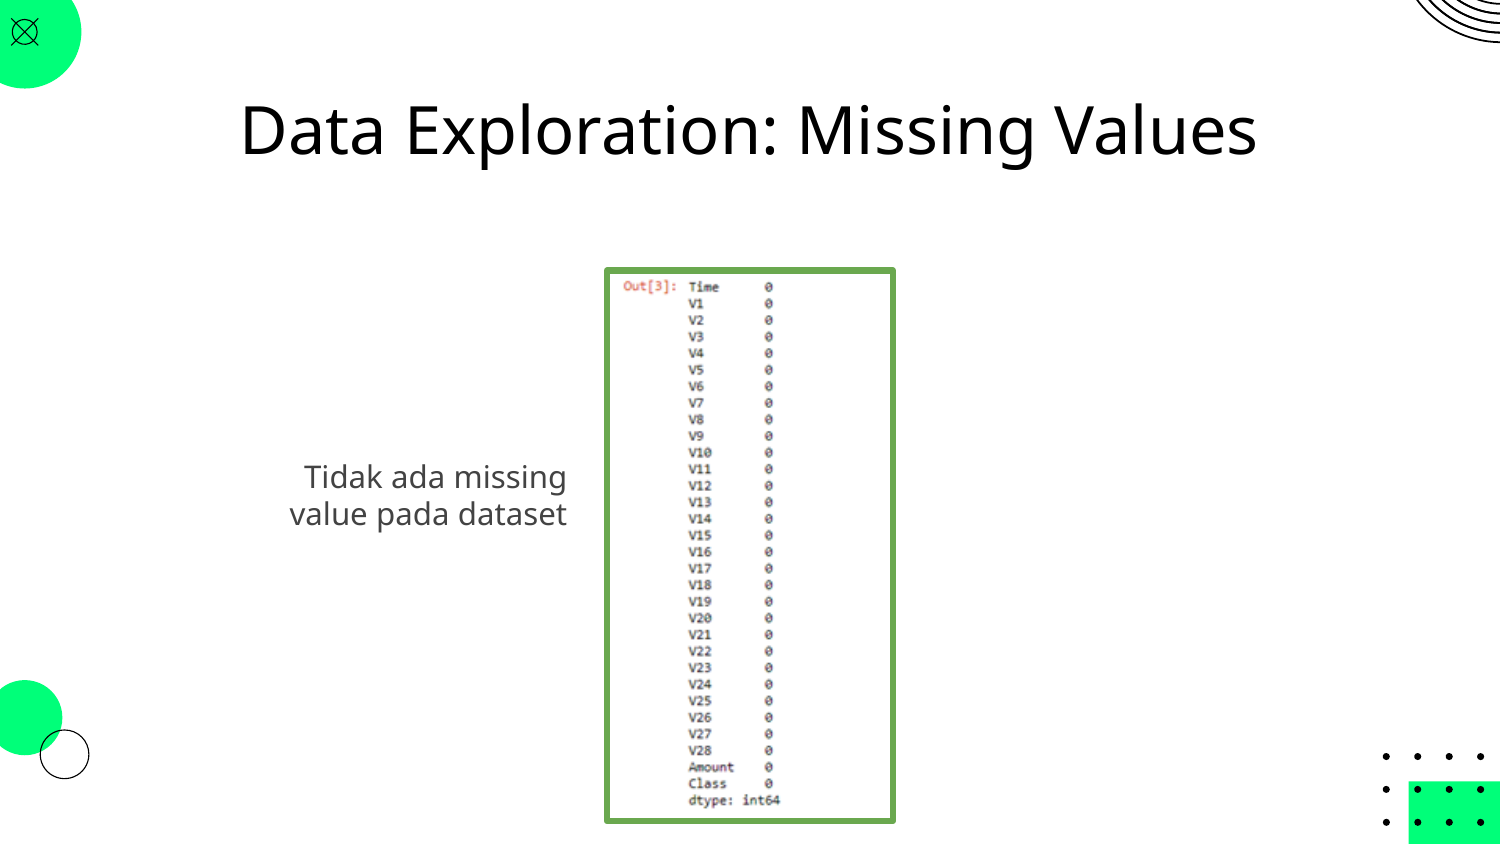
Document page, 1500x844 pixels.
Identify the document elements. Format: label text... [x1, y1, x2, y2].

title Data Exploration: Missing Values [118, 72, 1382, 180]
list Tidak ada missing value pada dataset [228, 441, 583, 806]
picture [609, 273, 890, 819]
